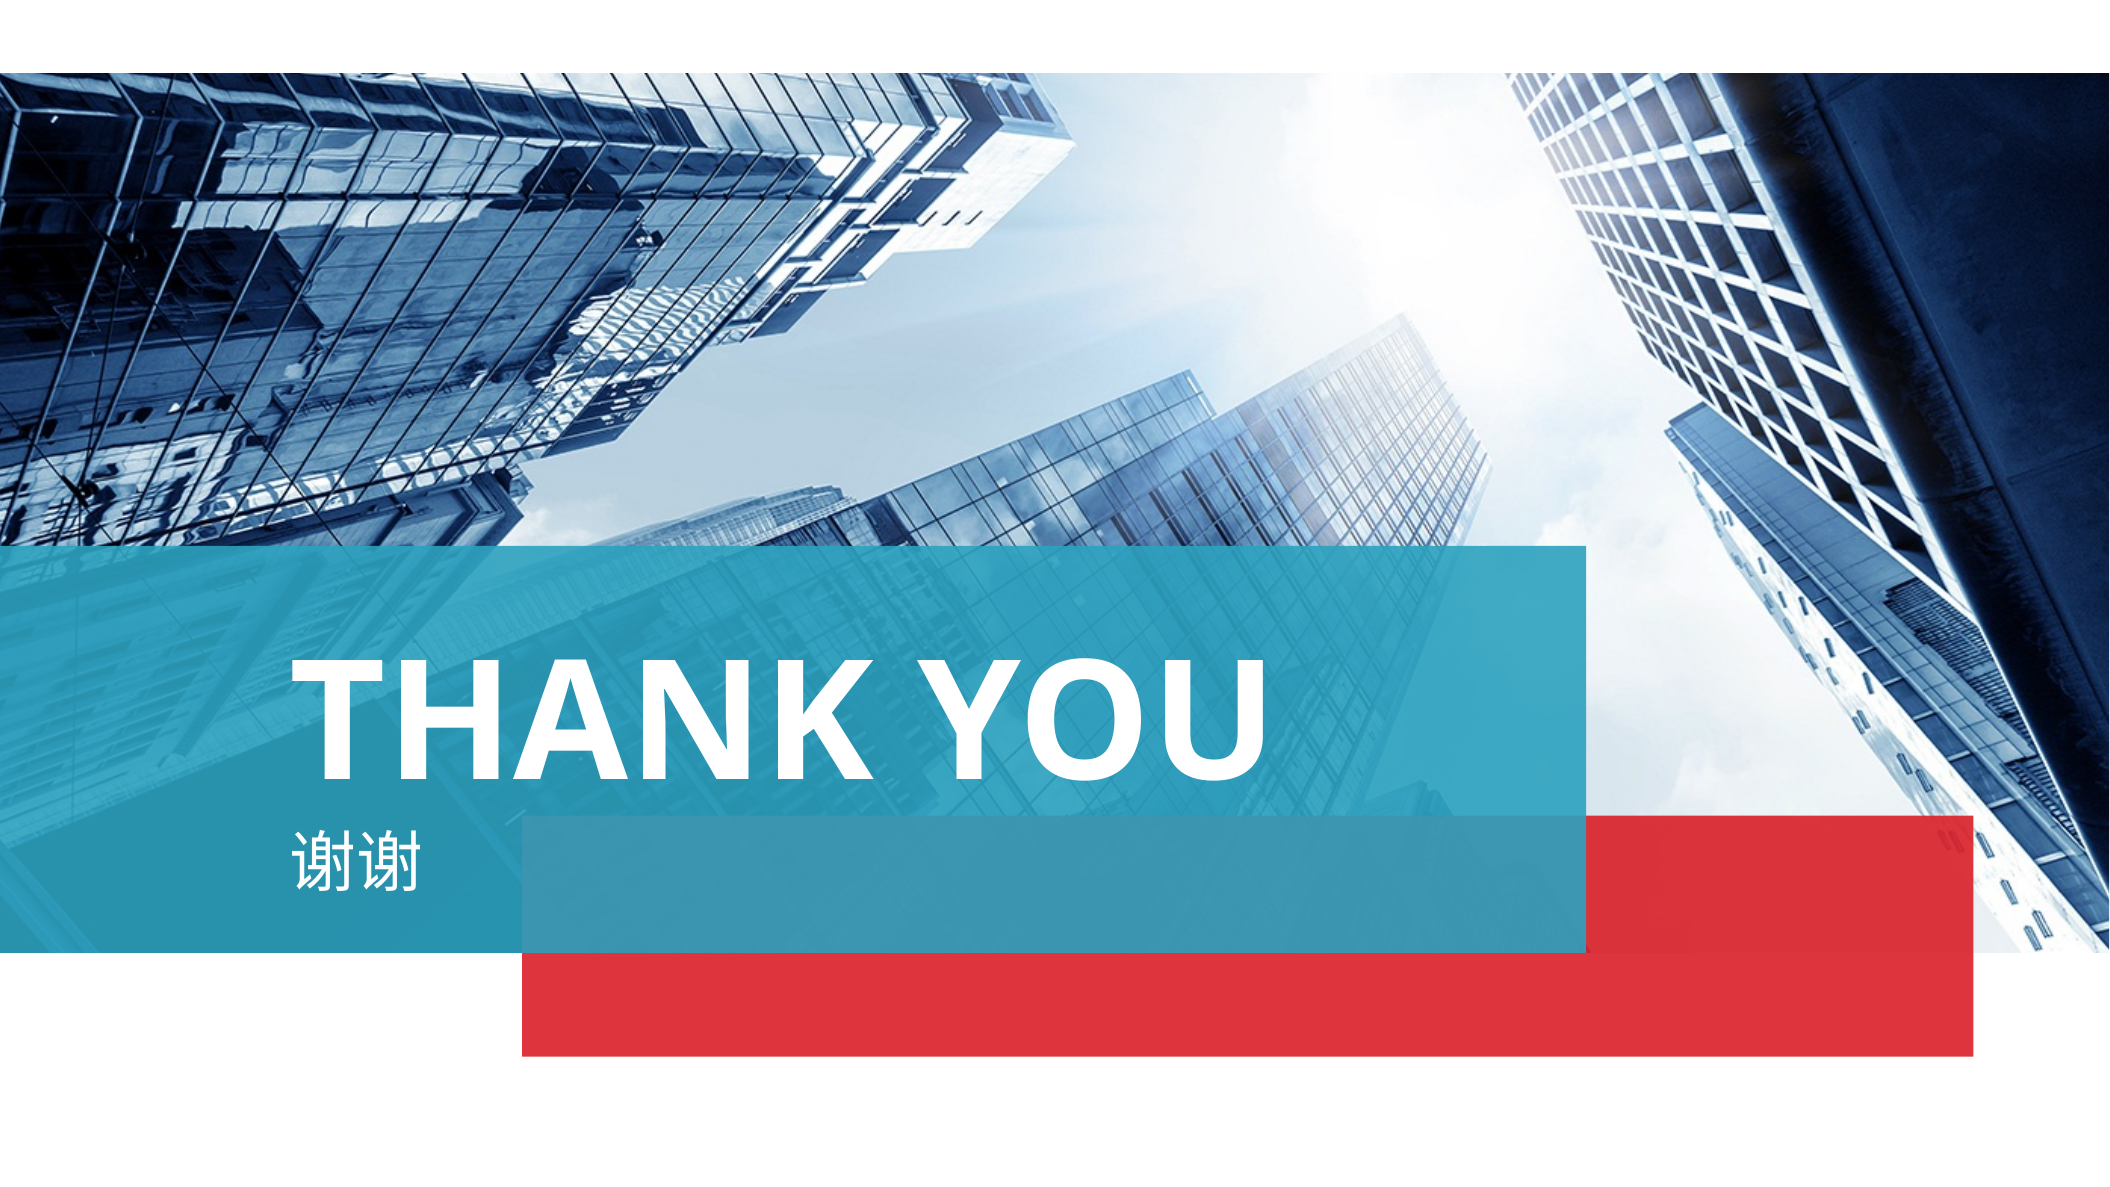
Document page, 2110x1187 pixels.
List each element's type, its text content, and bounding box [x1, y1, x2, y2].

text_box [0, 545, 1587, 954]
text_box [0, 72, 2110, 954]
text_box [521, 815, 1974, 1058]
text_box THANK YOU [289, 612, 1421, 813]
text_box 谢谢 [289, 820, 1221, 901]
